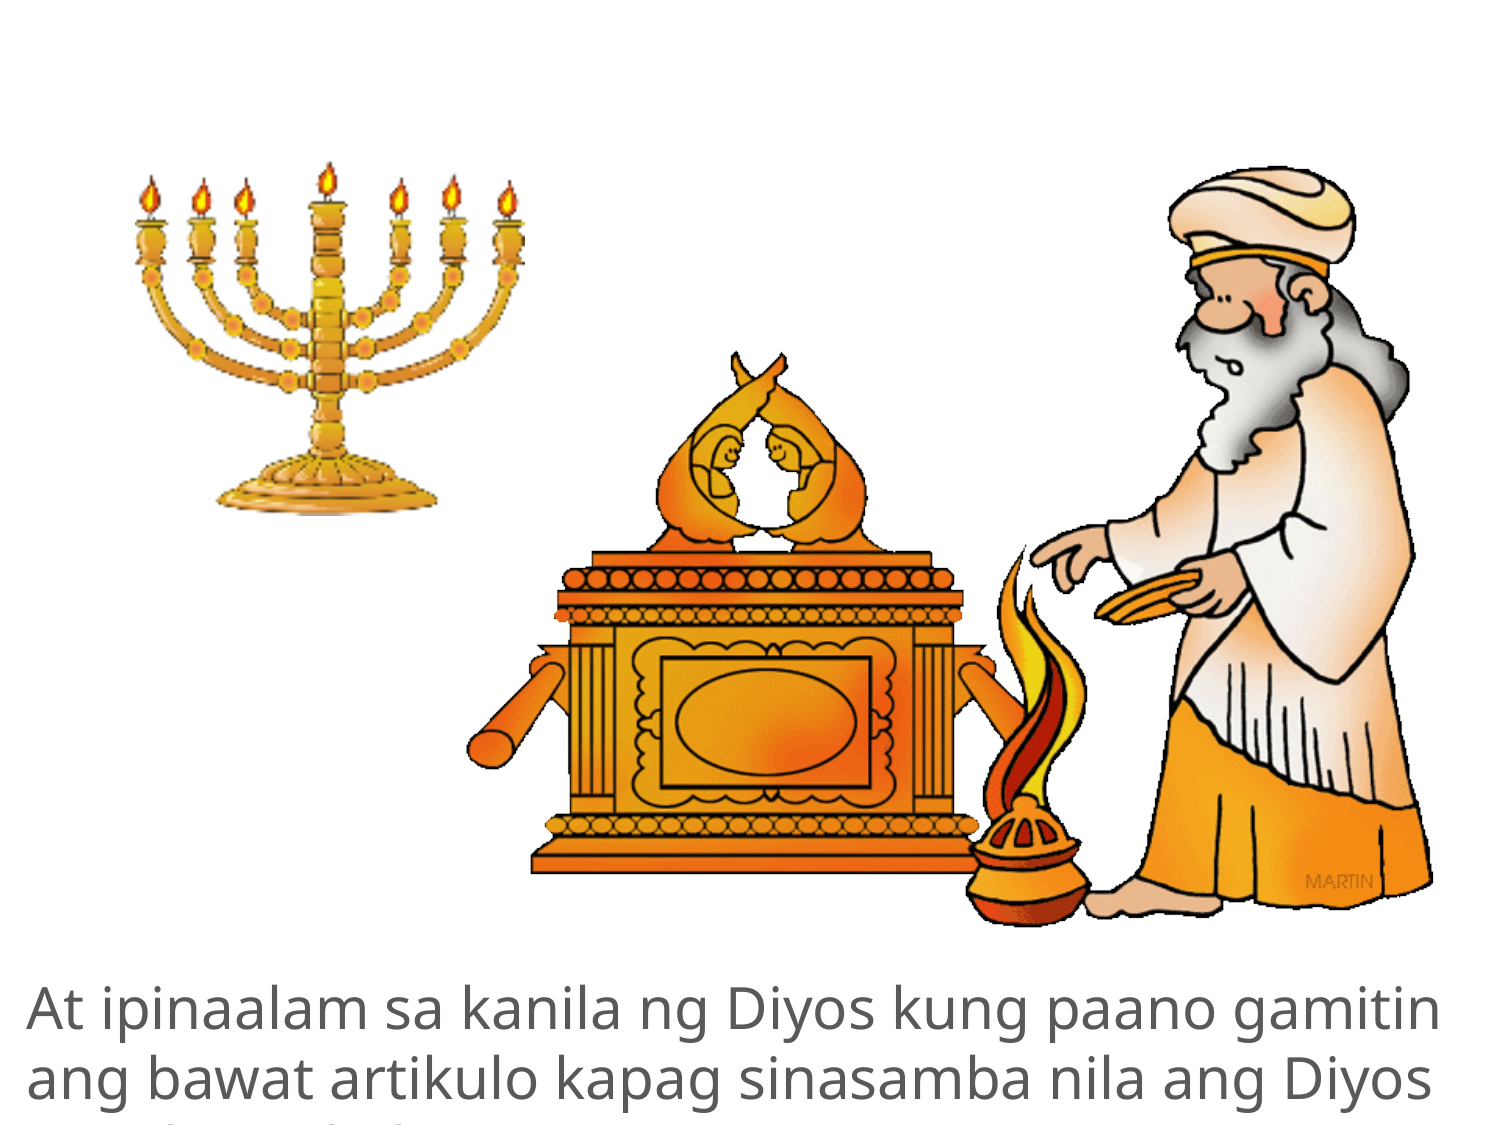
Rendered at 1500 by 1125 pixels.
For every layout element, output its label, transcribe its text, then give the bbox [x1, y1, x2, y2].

text_box At ipinaalam sa kanila ng Diyos kung paano gamitin ang bawat artikulo kapag sinasamba nila ang Diyos sa Tabernakulo. [11, 964, 1498, 1125]
picture [135, 144, 1468, 967]
